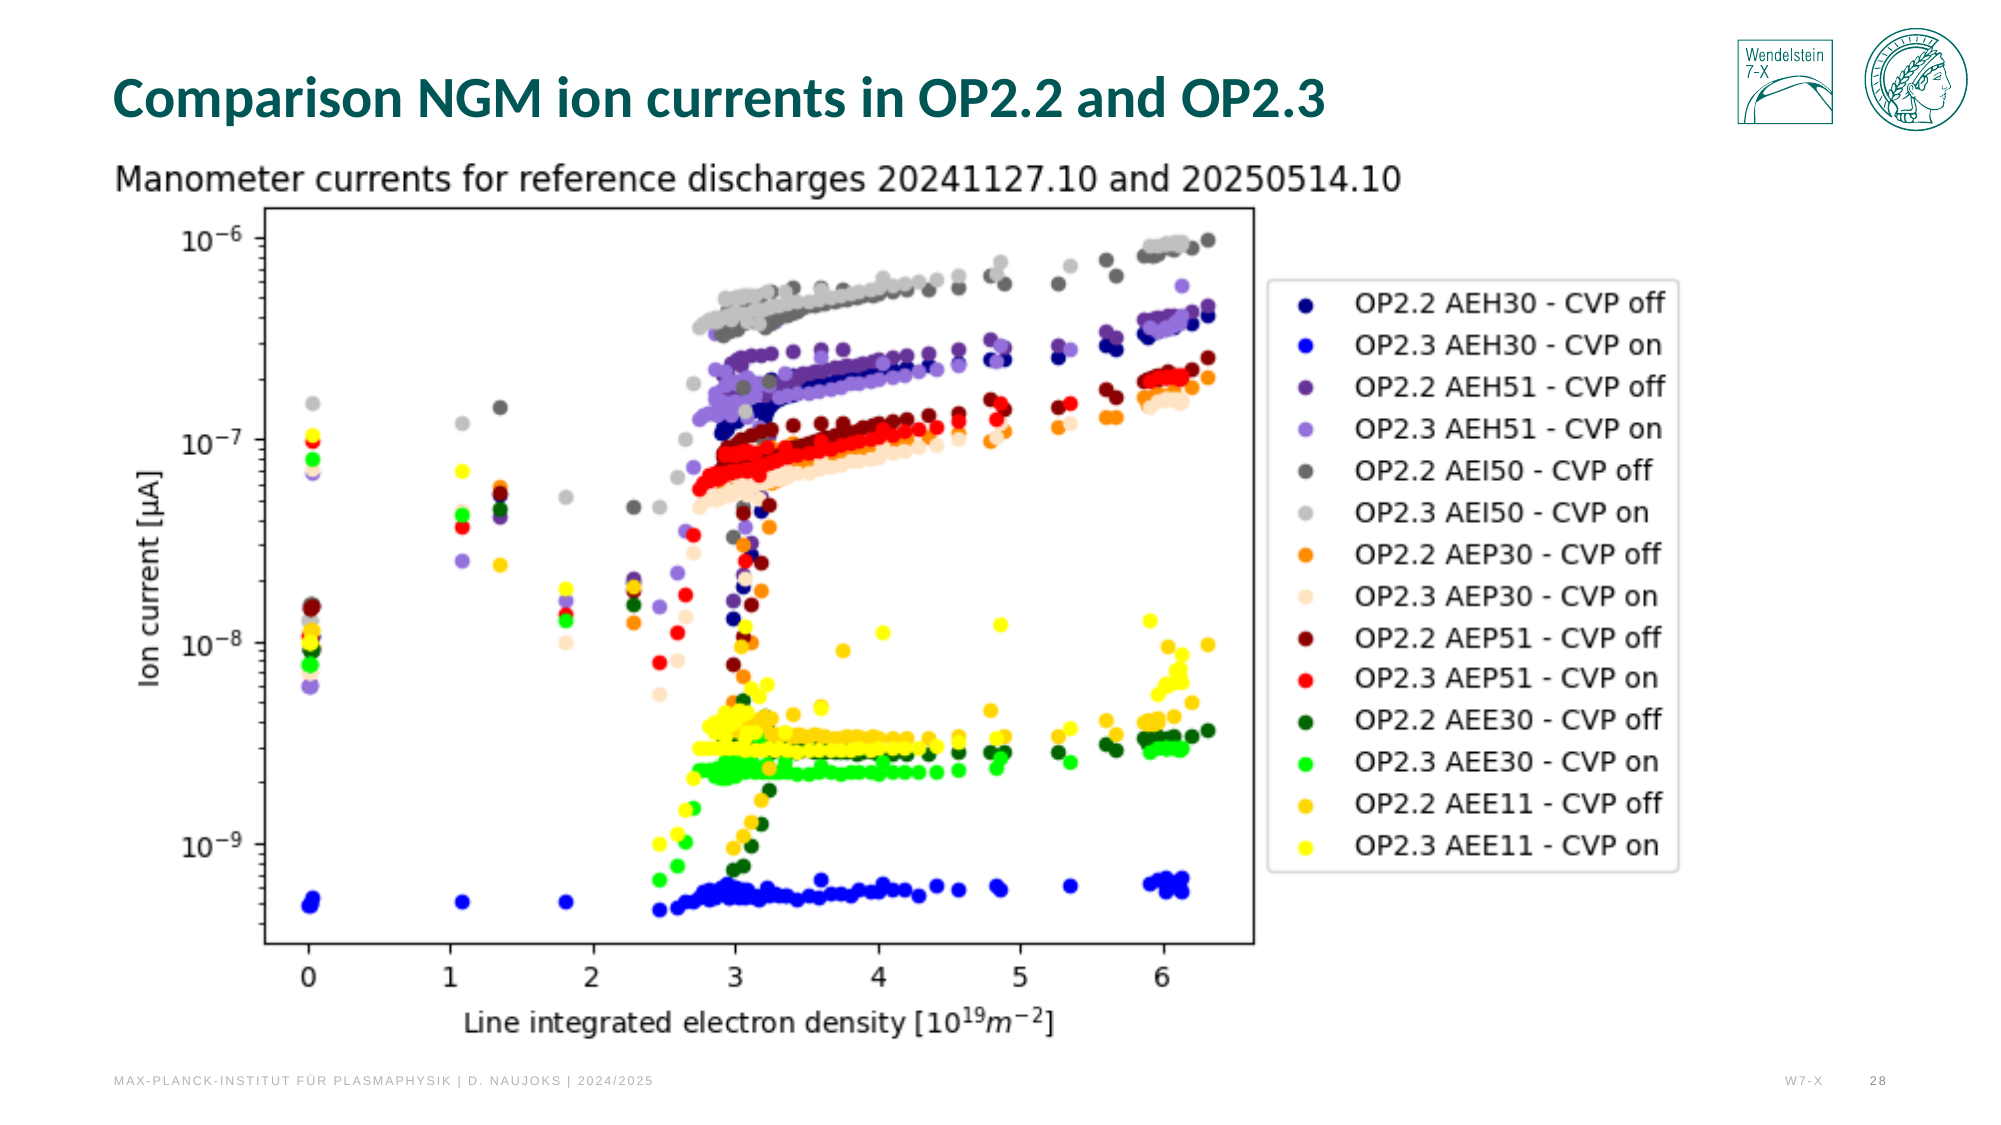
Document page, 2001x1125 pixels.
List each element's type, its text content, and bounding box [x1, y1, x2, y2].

title Comparison NGM ion currents in OP2.2 and OP2.3 [114, 70, 1685, 144]
slide_number 28 [1833, 1064, 1886, 1088]
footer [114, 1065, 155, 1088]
picture [95, 144, 1696, 1065]
slide_number W7-X [155, 1064, 1833, 1088]
